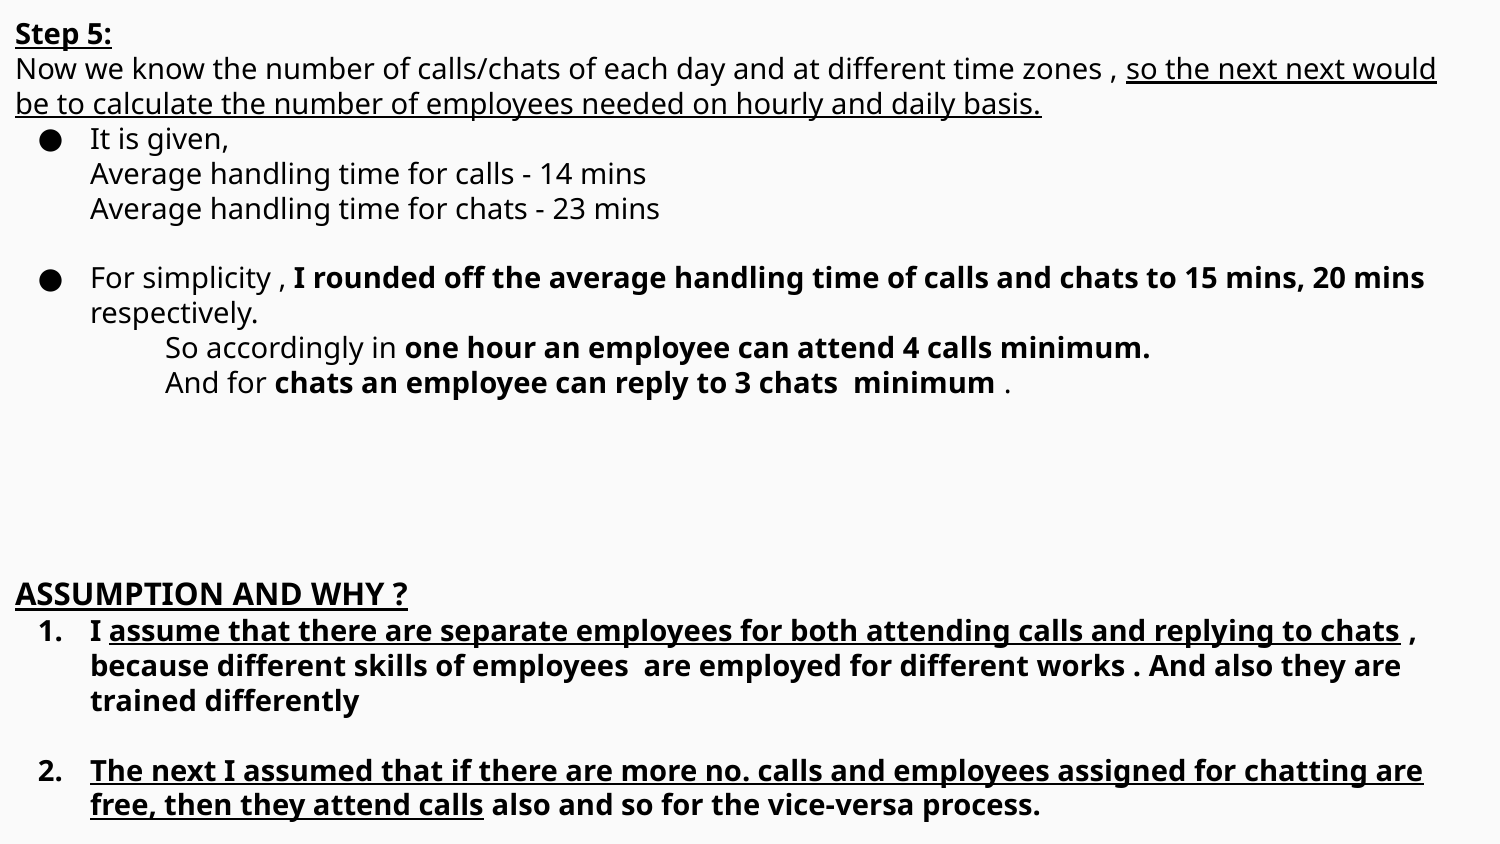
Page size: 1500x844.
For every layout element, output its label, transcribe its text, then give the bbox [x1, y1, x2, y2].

text_box Step 5: Now we know the number of calls/chats of each day and at different time zones , so the next next would be to calculate the number of employees needed on hourly and daily basis. It is given, Average handling time for calls - 14 mins Average handling time for chats - 23 mins For simplicity , I rounded off the average handling time of calls and chats to 15 mins, 20 mins respectively. So accordingly in one hour an employee can attend 4 calls minimum. And for chats an employee can reply to 3 chats minimum . ASSUMPTION AND WHY ? I assume that there are separate employees for both attending calls and replying to chats , because different skills of employees are employed for different works . And also they are trained differently The next I assumed that if there are more no. calls and employees assigned for chatting are free, then they attend calls also and so for the vice-versa process. [0, 0, 1493, 844]
